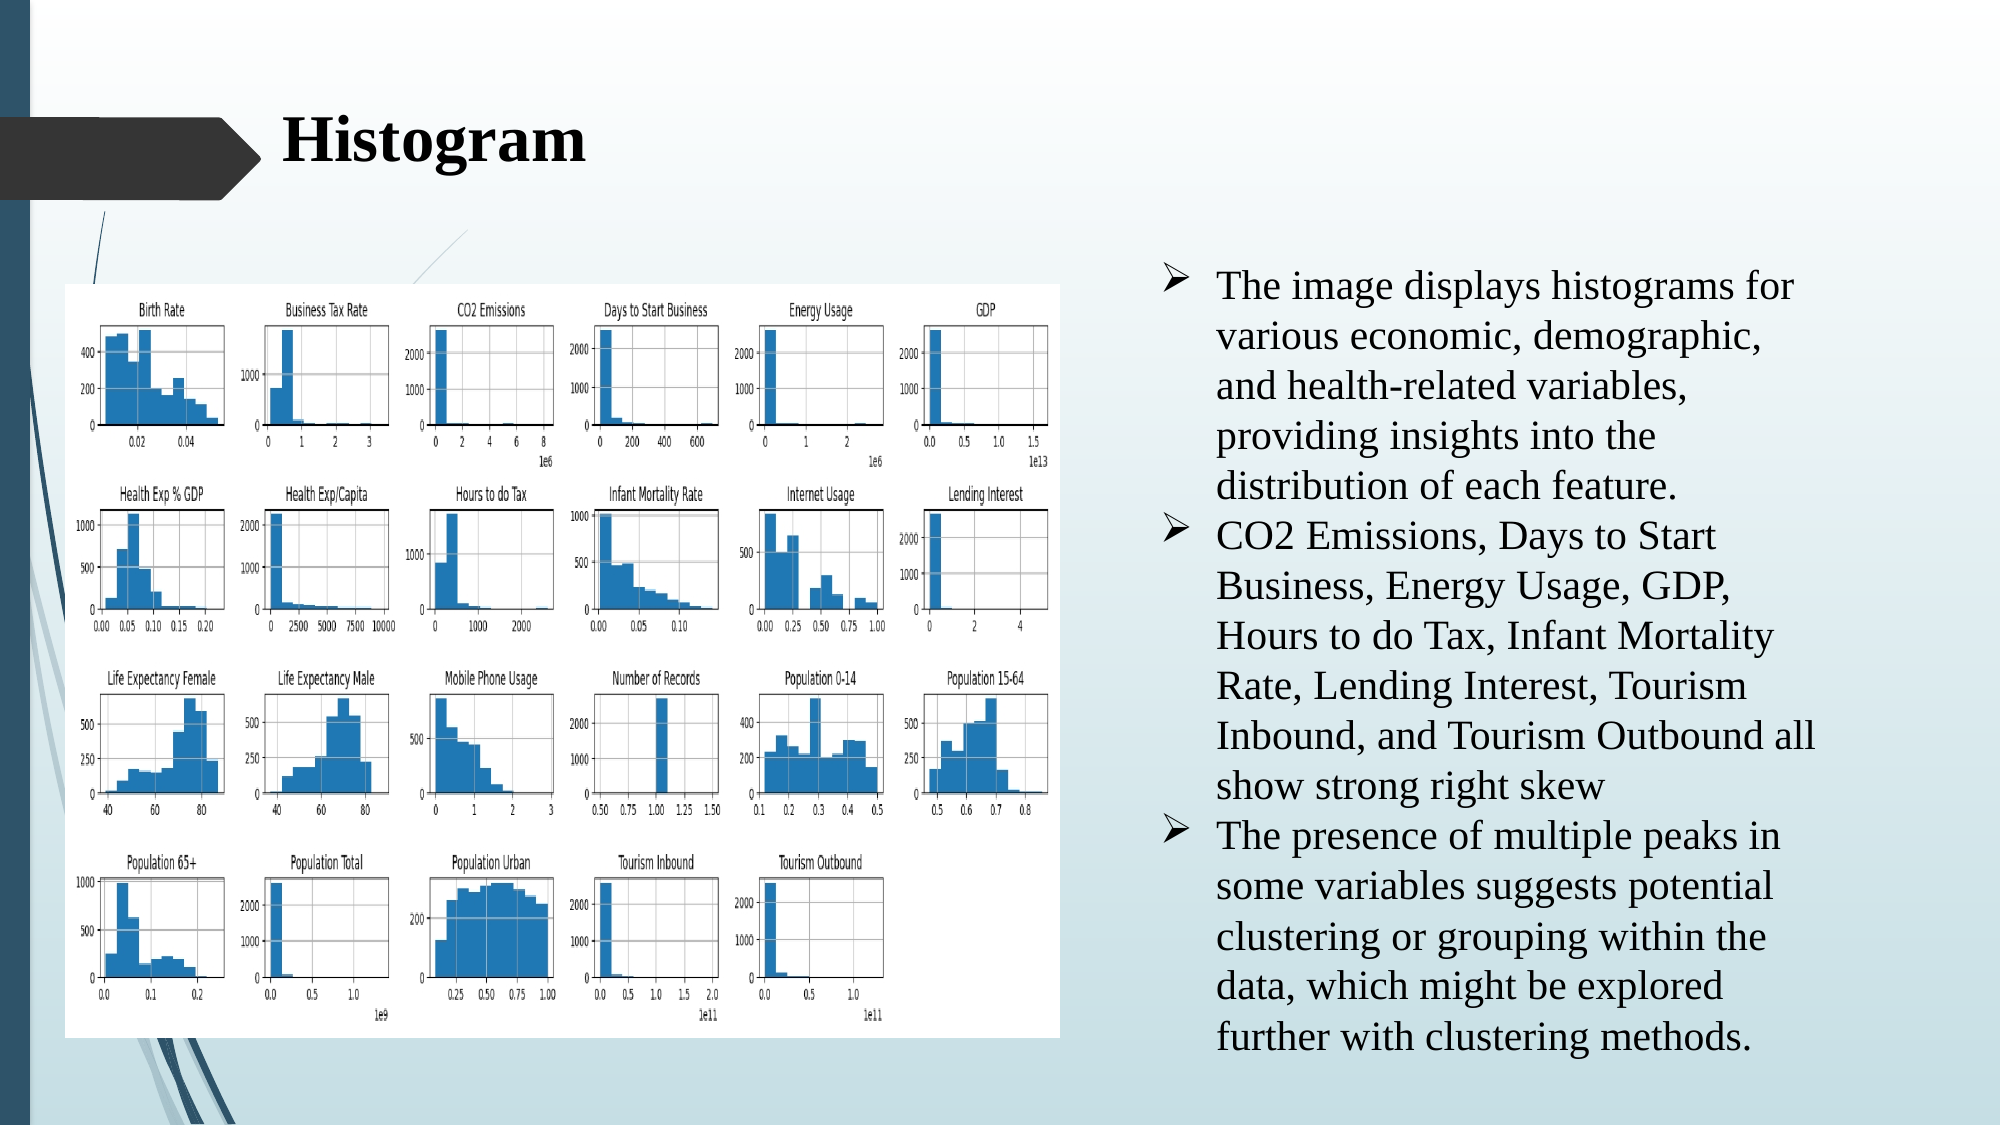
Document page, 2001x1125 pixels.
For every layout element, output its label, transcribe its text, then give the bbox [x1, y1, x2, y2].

picture [65, 283, 1060, 1038]
text_box The image displays histograms for various economic, demographic, and health-related variables, providing insights into the distribution of each feature. CO2 Emissions, Days to Start Business, Energy Usage, GDP, Hours to do Tax, Infant Mortality Rate, Lending Interest, Tourism Inbound, and Tourism Outbound all show strong right skew The presence of multiple peaks in some variables suggests potential clustering or grouping within the data, which might be explored further with clustering methods. [1145, 250, 1841, 1066]
text_box Histogram [116, 87, 602, 183]
